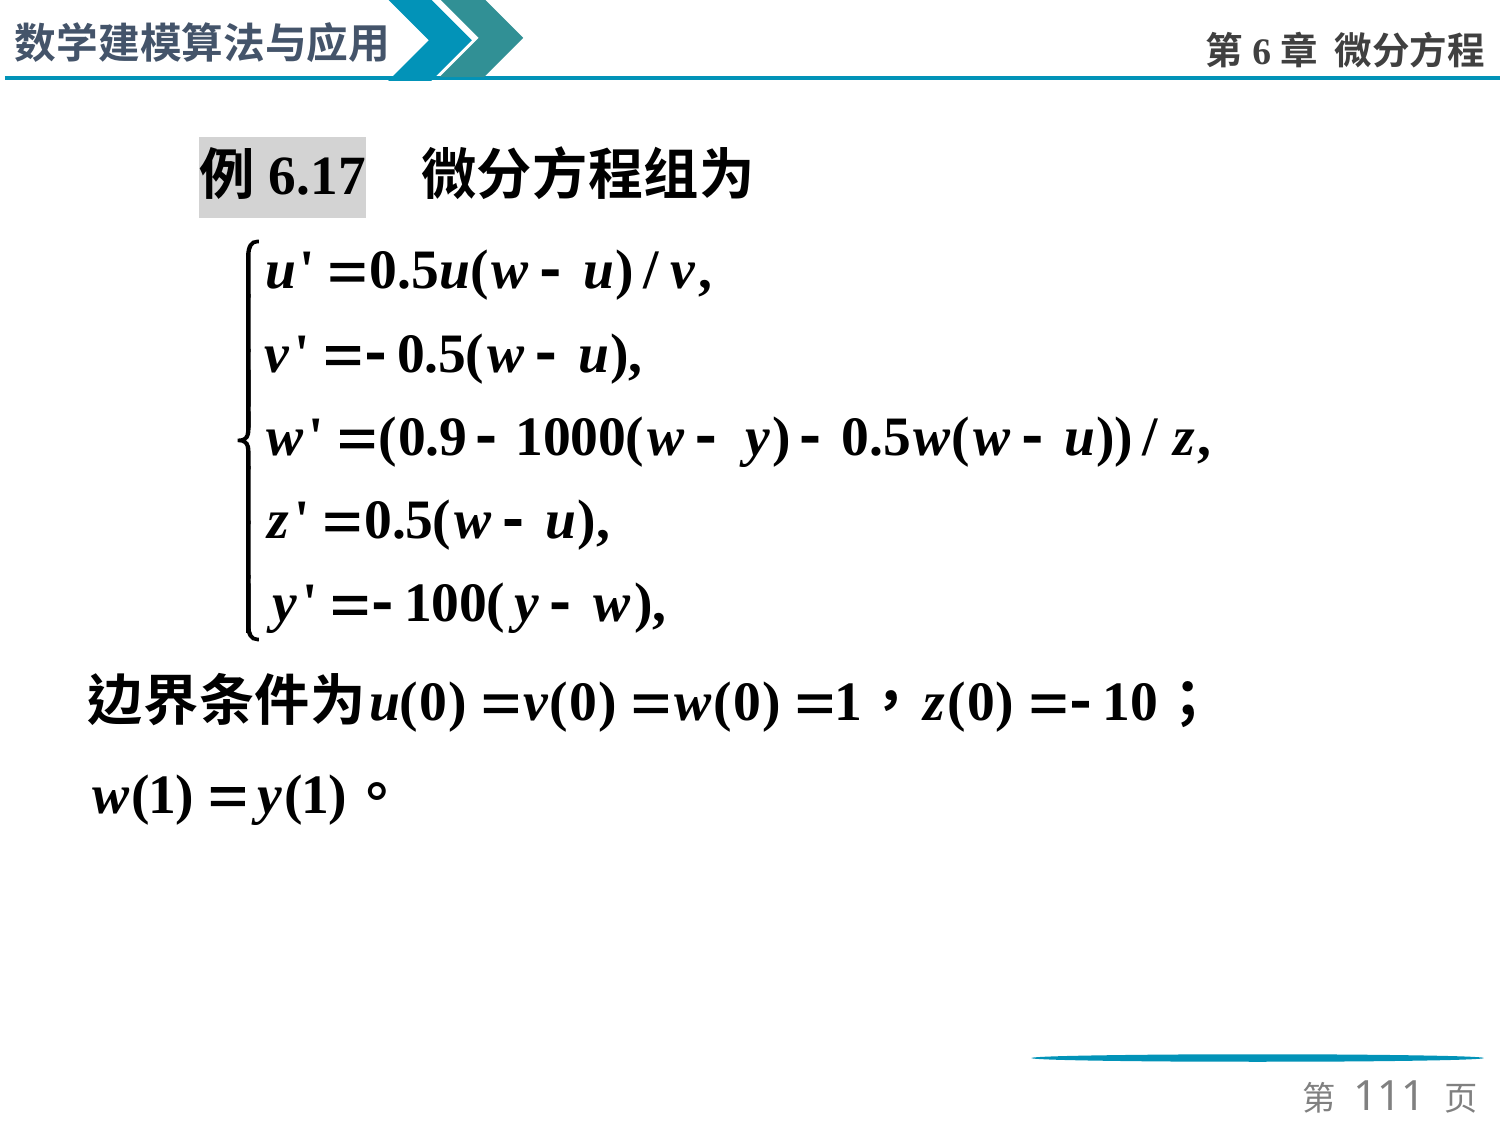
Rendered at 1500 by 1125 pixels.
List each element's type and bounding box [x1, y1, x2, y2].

text_box [87, 130, 1358, 874]
